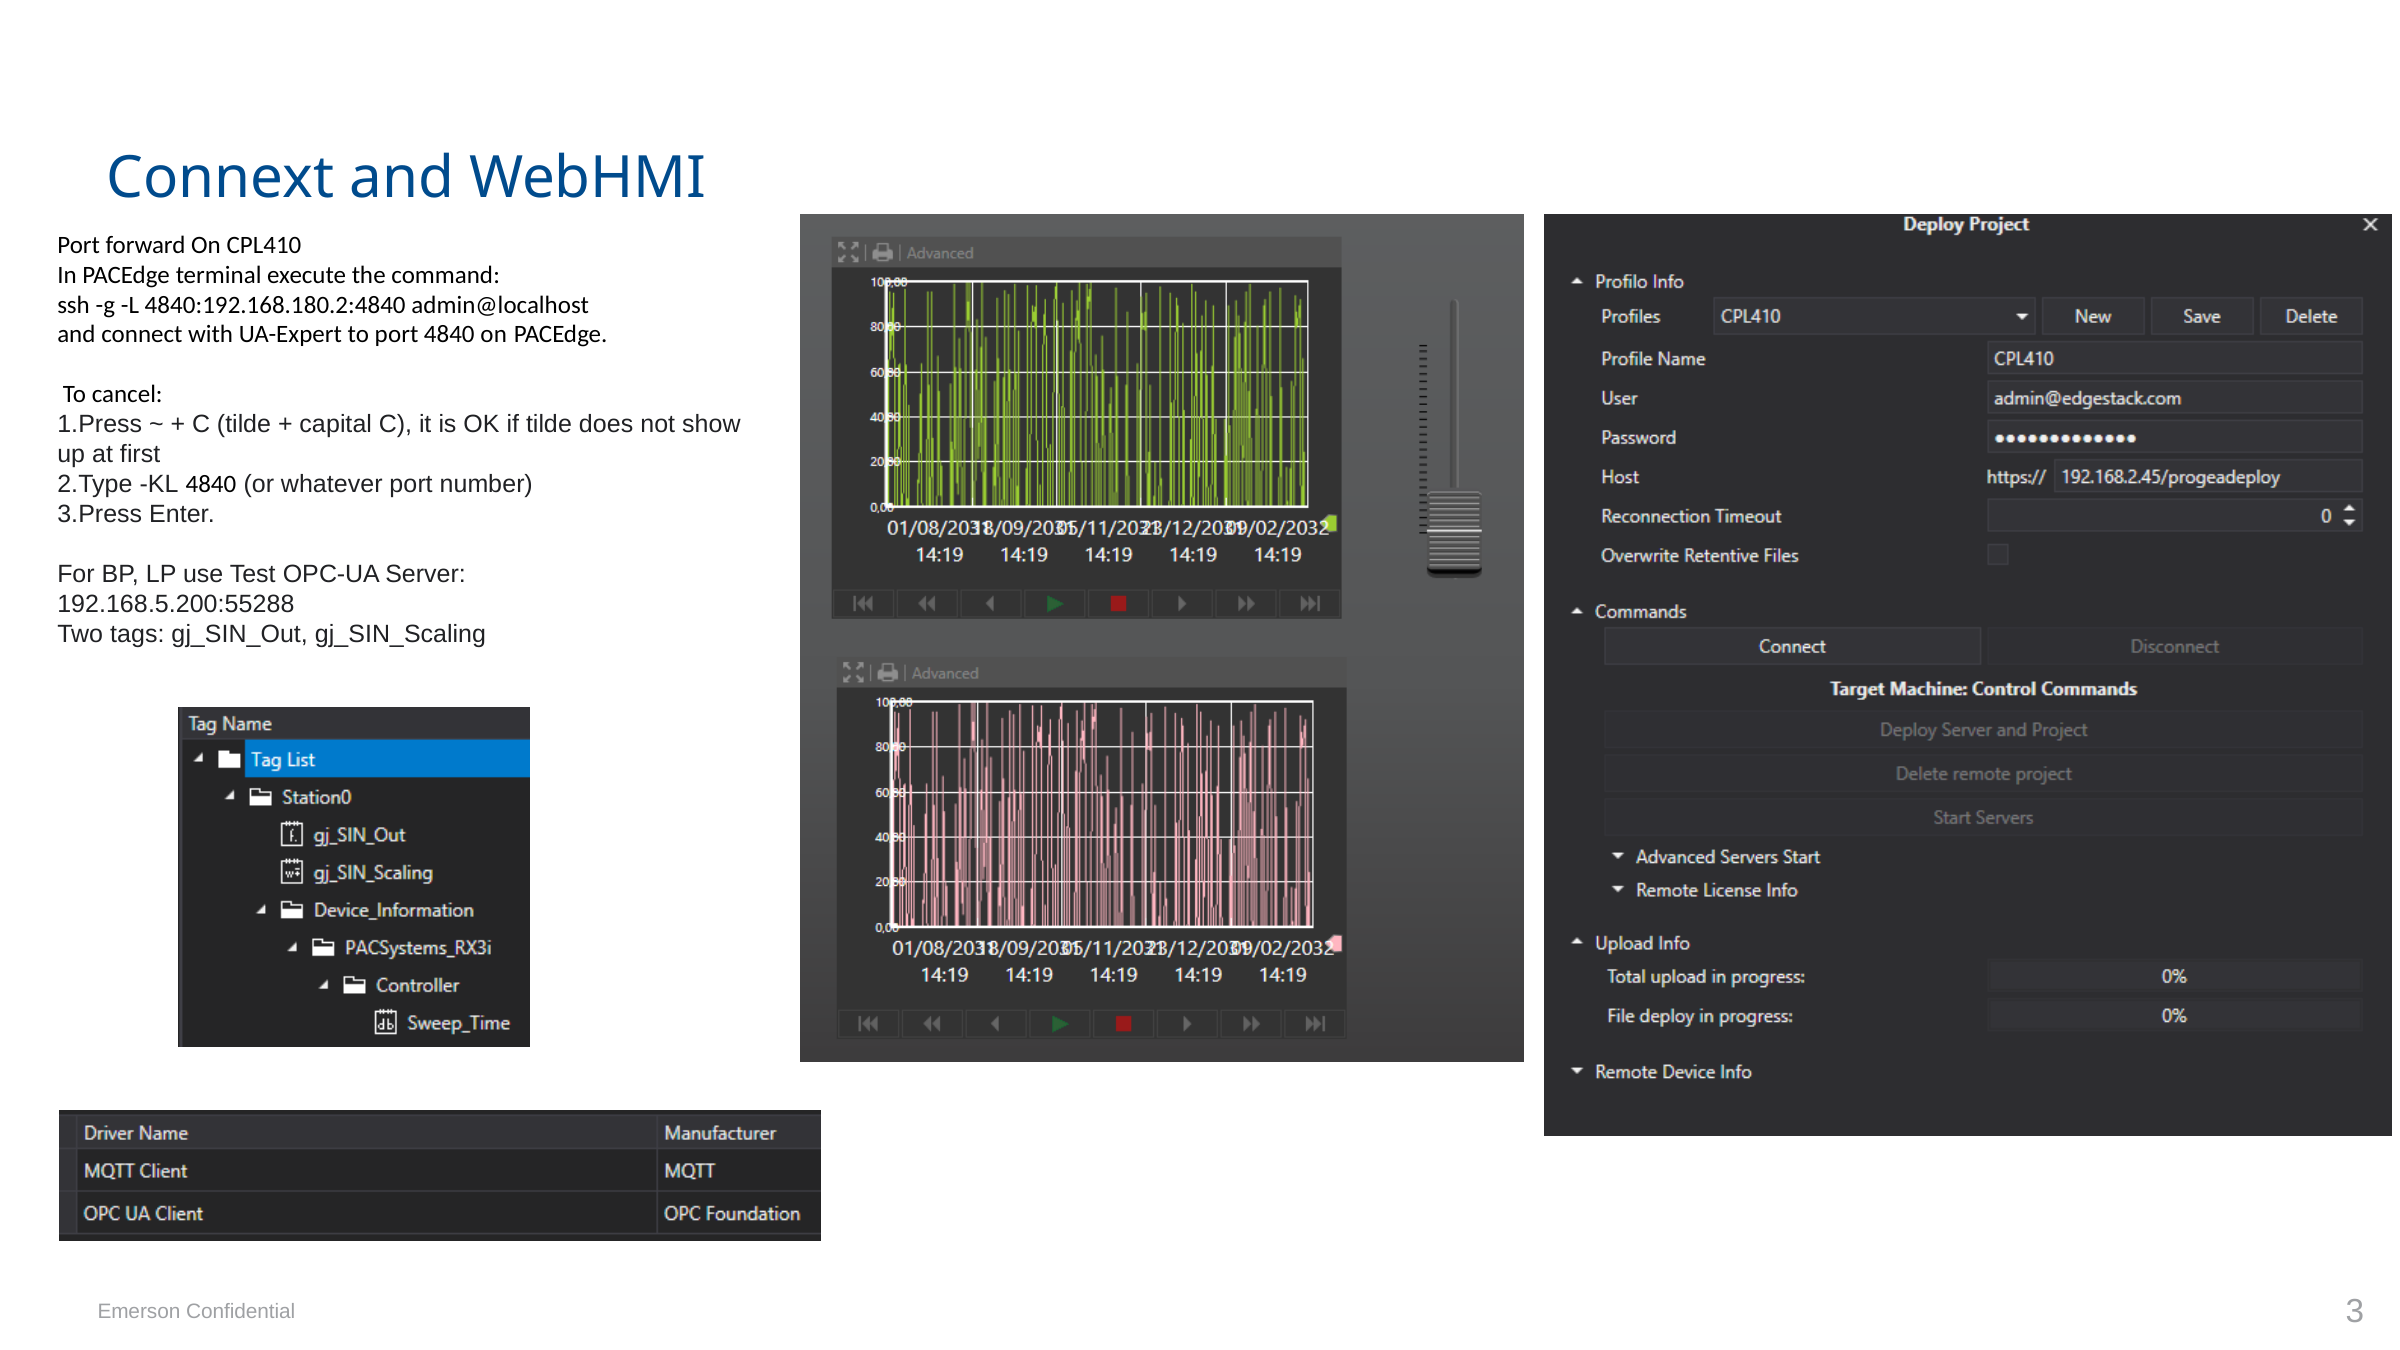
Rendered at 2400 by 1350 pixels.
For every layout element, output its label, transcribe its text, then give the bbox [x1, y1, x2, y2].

footer Emerson Confidential [82, 1289, 1451, 1330]
picture [58, 1110, 821, 1241]
text_box Port forward On CPL410 In PACEdge terminal execute the command: ssh -g -L 4840:192.168.180.2:4840 admin@localhost and connect with UA-Expert to port 4840 on PACEdge. To cancel: Press ~ + C (tilde + capital C), it is OK if tilde does not show up at first Type -KL 4840 (or whatever port number) Press Enter. For BP, LP use Test OPC-UA Server: 192.168.5.200:55288 Two tags: gj_SIN_Out, gj_SIN_Scaling [42, 220, 780, 685]
picture [1543, 214, 2392, 1136]
picture [800, 214, 1524, 1062]
picture [178, 707, 531, 1047]
title Connext and WebHMI [82, 54, 2318, 221]
